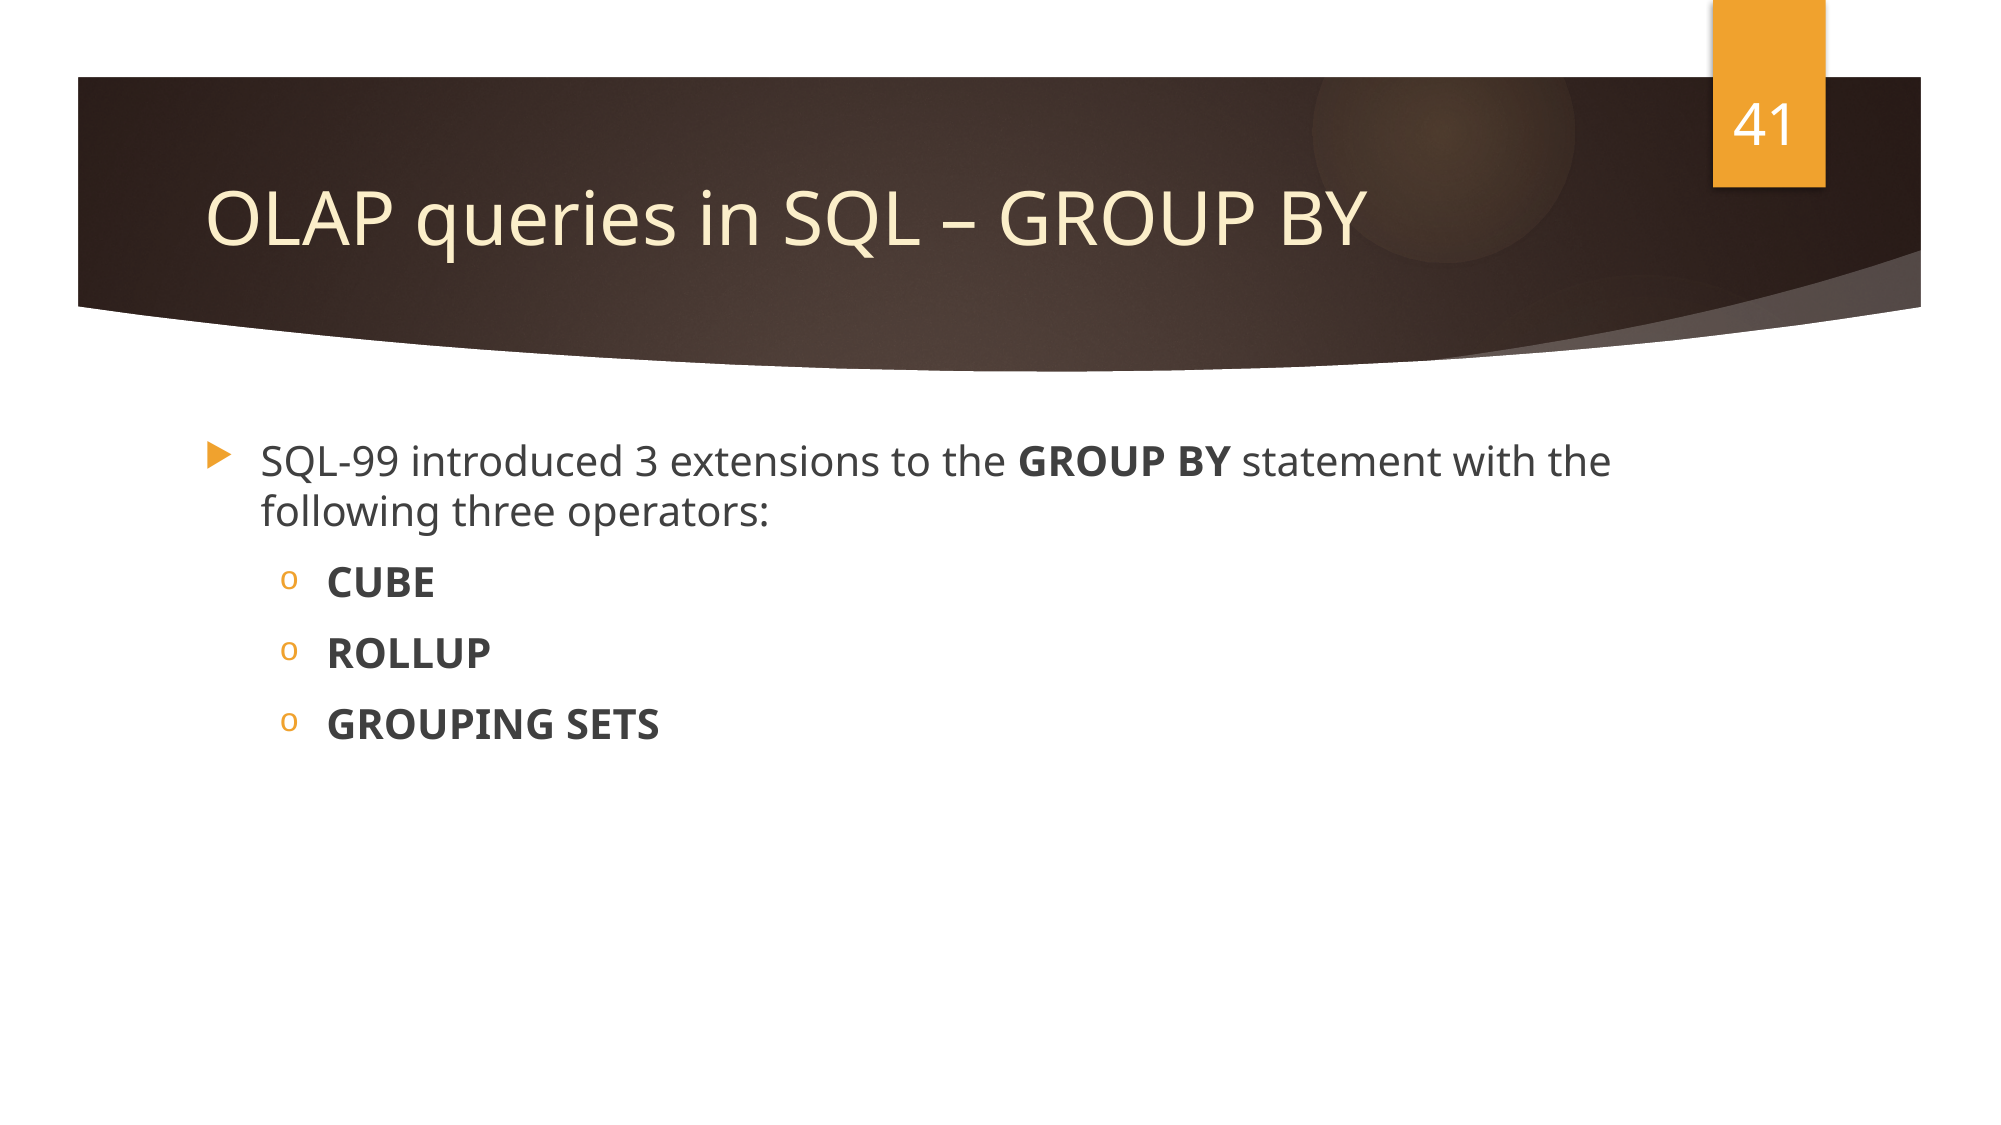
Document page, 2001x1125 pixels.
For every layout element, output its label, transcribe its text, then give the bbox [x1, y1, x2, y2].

title OLAP queries in SQL – GROUP BY [189, 155, 1627, 275]
slide_number 41 [1698, 48, 1836, 175]
list SQL-99 introduced 3 extensions to the GROUP BY statement with the following three operators: CUBE ROLLUP GROUPING SETS [189, 427, 1776, 988]
